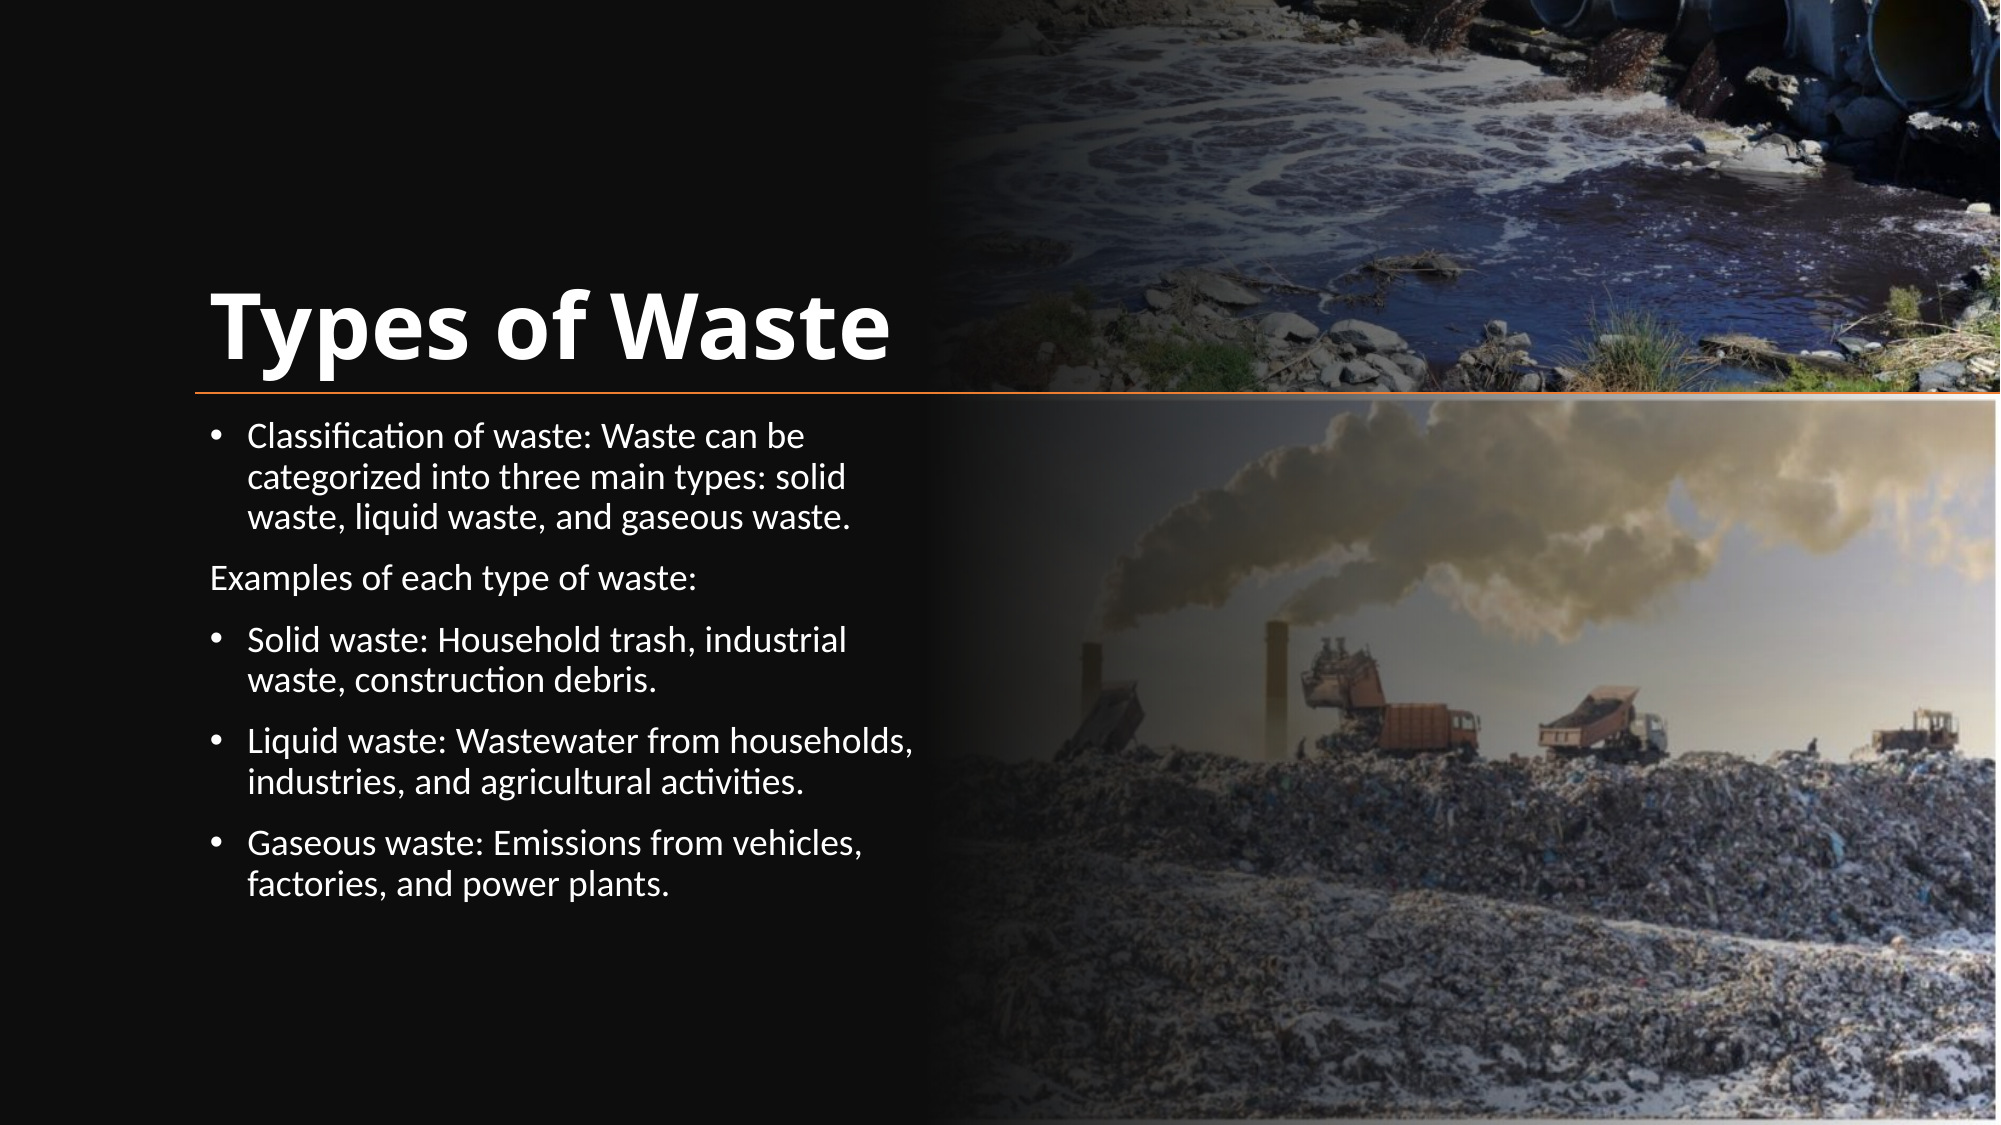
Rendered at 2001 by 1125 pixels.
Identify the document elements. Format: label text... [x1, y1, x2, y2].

picture [909, 0, 2000, 393]
text_box [0, 0, 909, 1125]
title Types of Waste [194, 149, 909, 390]
picture [909, 394, 2000, 1125]
list Classification of waste: Waste can be categorized into three main types: solid waste, liquid waste, and gaseous waste. Examples of each type of waste: Solid waste: Household trash, industrial waste, construction debris. Liquid waste: Wastewater from households, industries, and agricultural activities. Gaseous waste: Emissions from vehicles, factories, and power plants. [194, 408, 909, 904]
